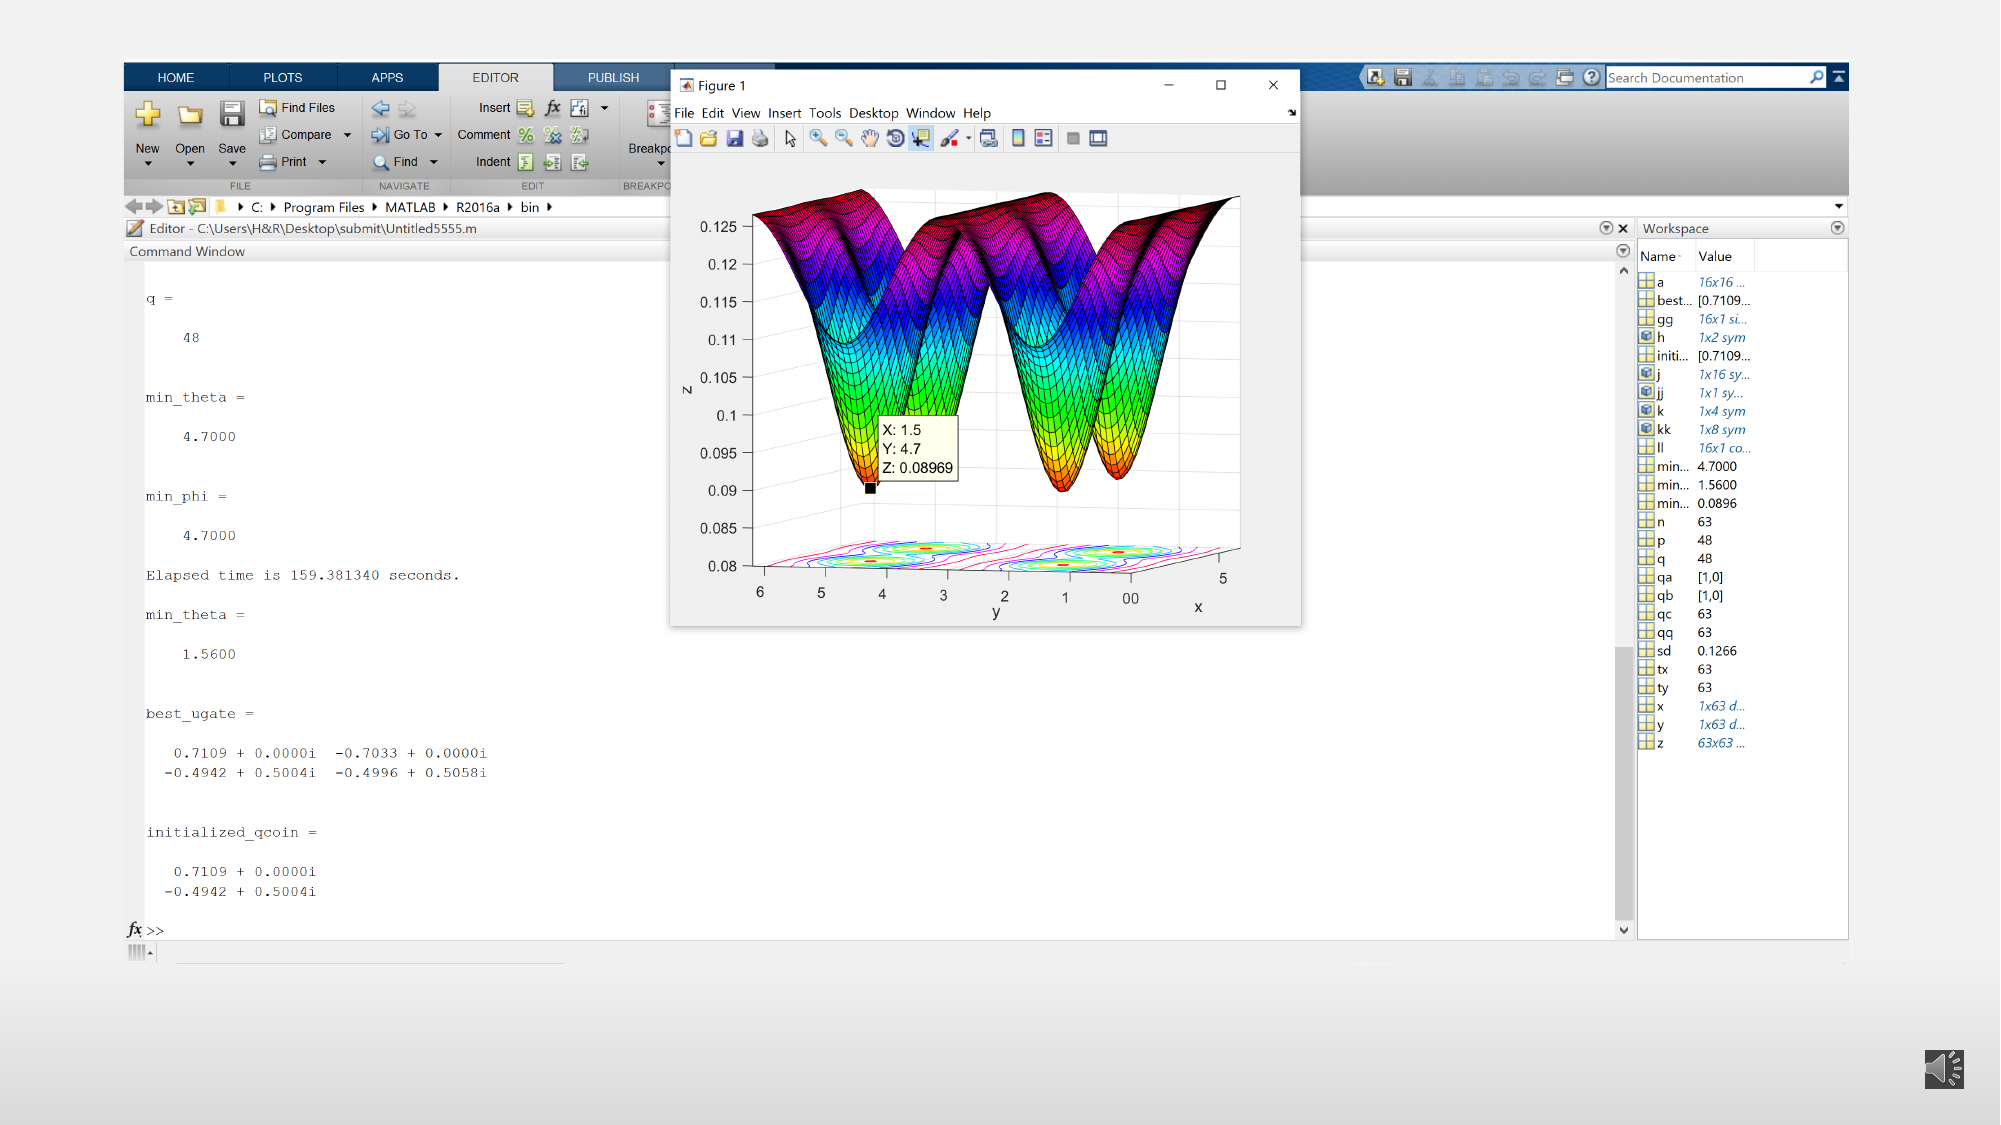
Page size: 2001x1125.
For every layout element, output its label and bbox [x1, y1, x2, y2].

list [123, 59, 1849, 964]
picture [1924, 1049, 1965, 1090]
